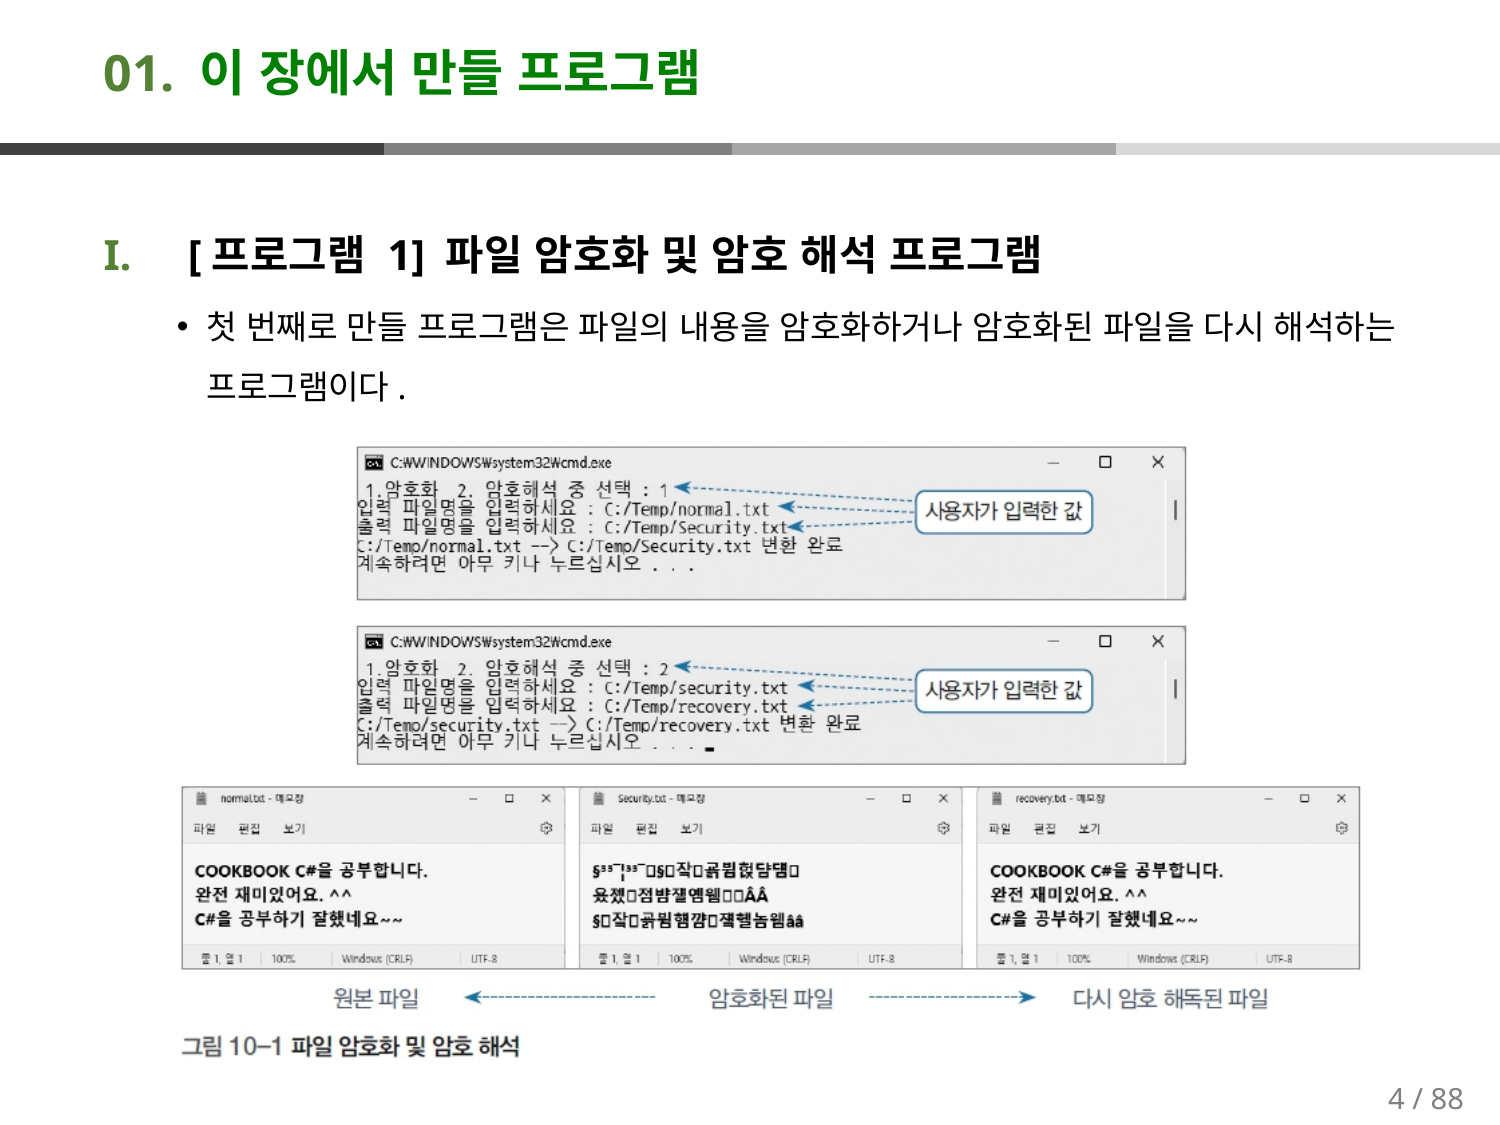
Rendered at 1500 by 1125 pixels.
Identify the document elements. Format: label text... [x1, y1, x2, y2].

list [프로그램 1] 파일 암호화 및 암호 해석 프로그램 첫 번째로 만들 프로그램은 파일의 내용을 암호화하거나 암호화된 파일을 다시 해석하는 프로그램이다. [88, 196, 1424, 1125]
picture [171, 444, 1367, 1066]
title 01. 이 장에서 만들 프로그램 [88, 30, 1400, 121]
